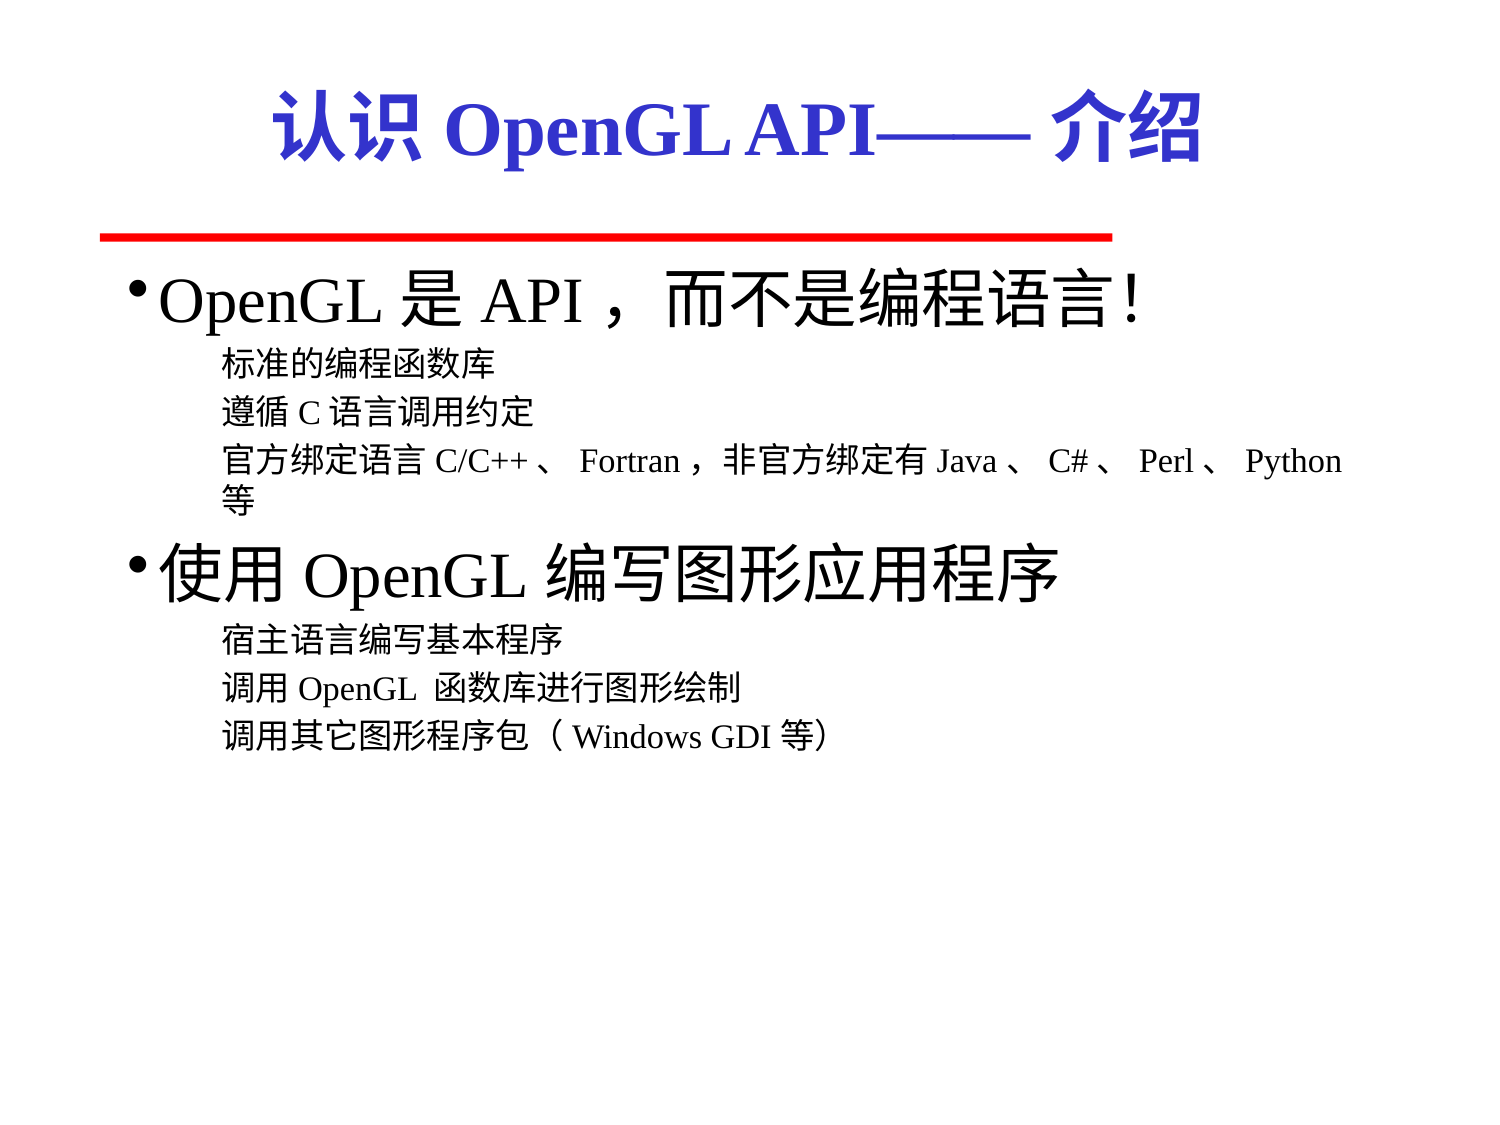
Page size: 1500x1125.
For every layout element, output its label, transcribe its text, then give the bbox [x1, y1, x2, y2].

title 认识OpenGL API——介绍 [225, 37, 1250, 213]
list OpenGL是API，而不是编程语言！ 标准的编程函数库 遵循C语言调用约定 官方绑定语言C/C++、Fortran，非官方绑定有Java、C#、Perl、Python等 使用OpenGL编写图形应用程序 宿主语言编写基本程序 调用OpenGL 函数库进行图形绘制 调用其它图形程序包（Windows GDI等） [112, 249, 1388, 1025]
